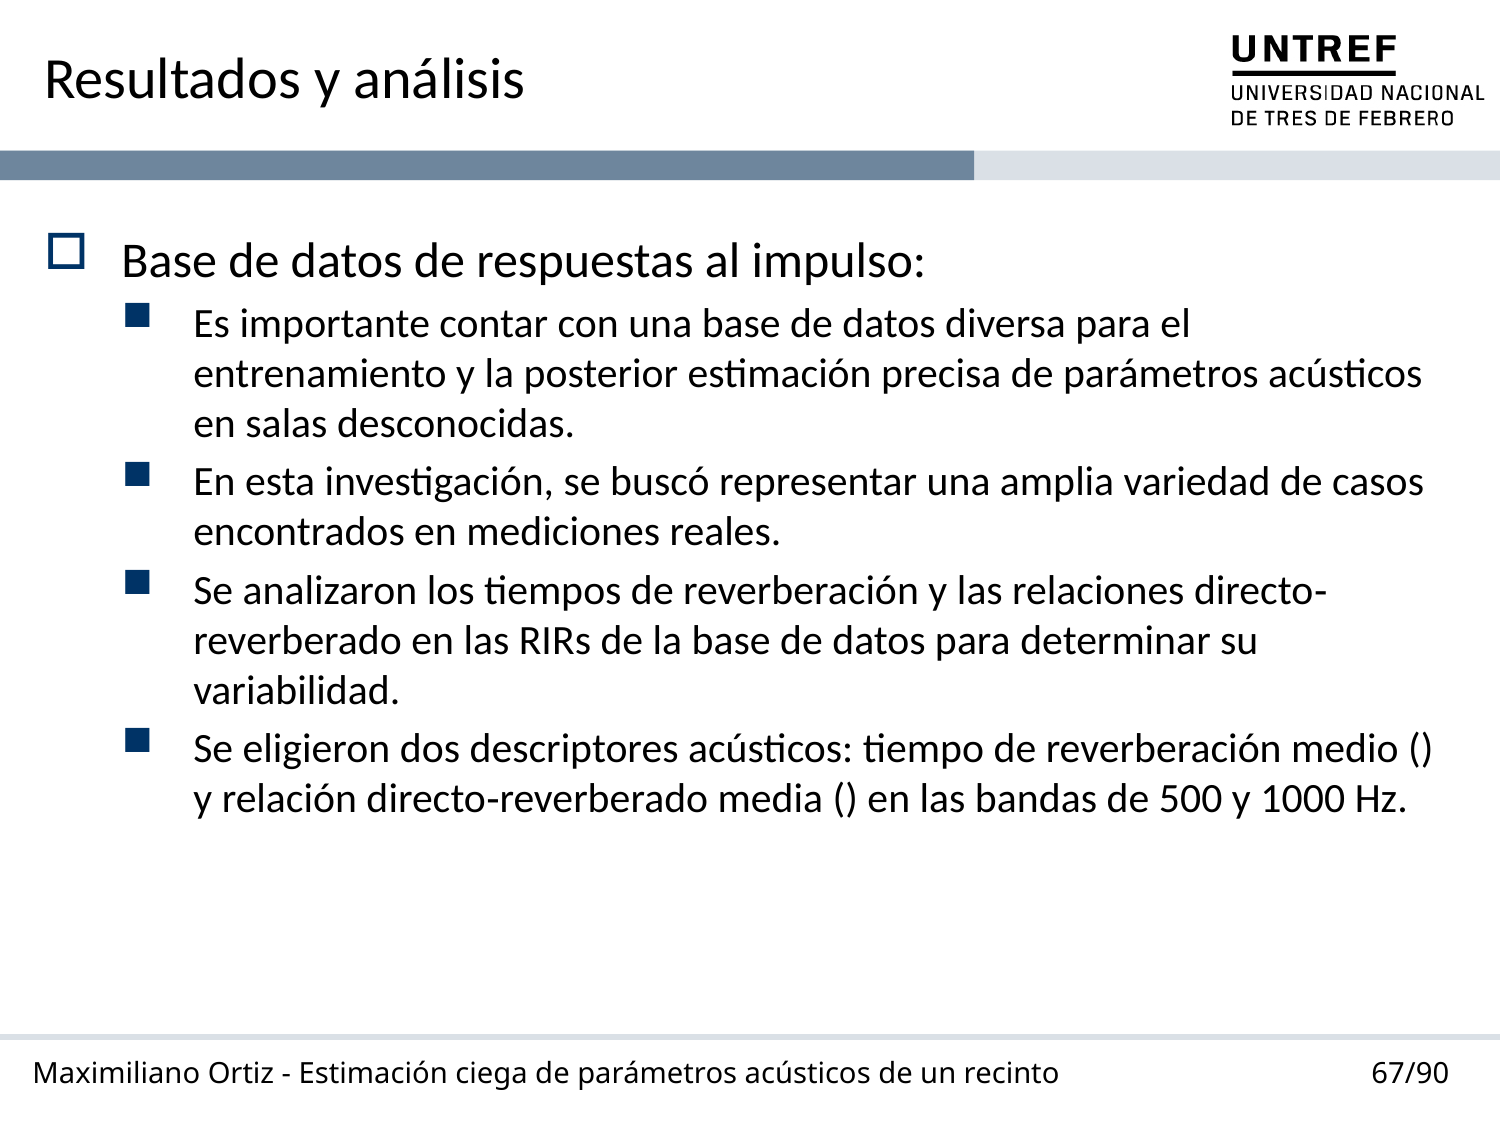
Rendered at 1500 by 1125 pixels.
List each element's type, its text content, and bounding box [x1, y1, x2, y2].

picture [1224, 31, 1495, 132]
title Resultados y análisis [29, 14, 1211, 136]
text_box 67/90 [1187, 1046, 1465, 1111]
text_box [725, 537, 775, 588]
text_box Maximiliano Ortiz - Estimación ciega de parámetros acústicos de un recinto [17, 1046, 1187, 1111]
